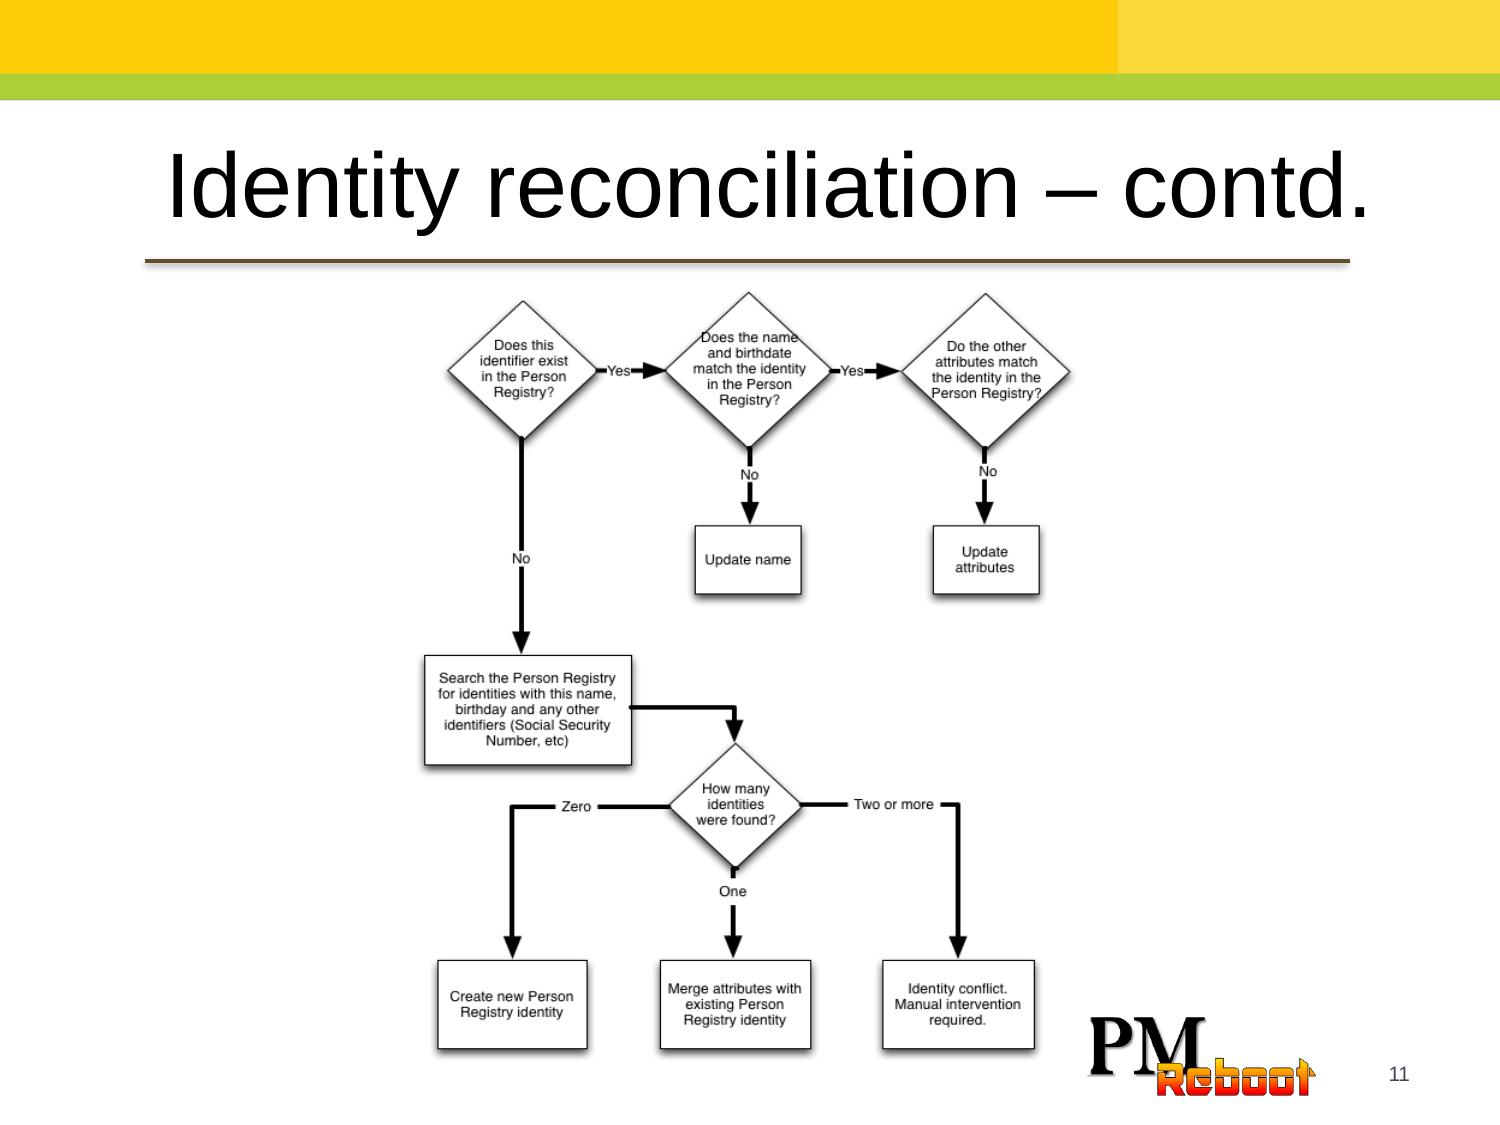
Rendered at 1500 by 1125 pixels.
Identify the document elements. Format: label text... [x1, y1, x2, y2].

slide_number 11 [1074, 1042, 1425, 1103]
title Identity reconciliation – contd. [150, 99, 1500, 263]
picture [0, 0, 1500, 1125]
